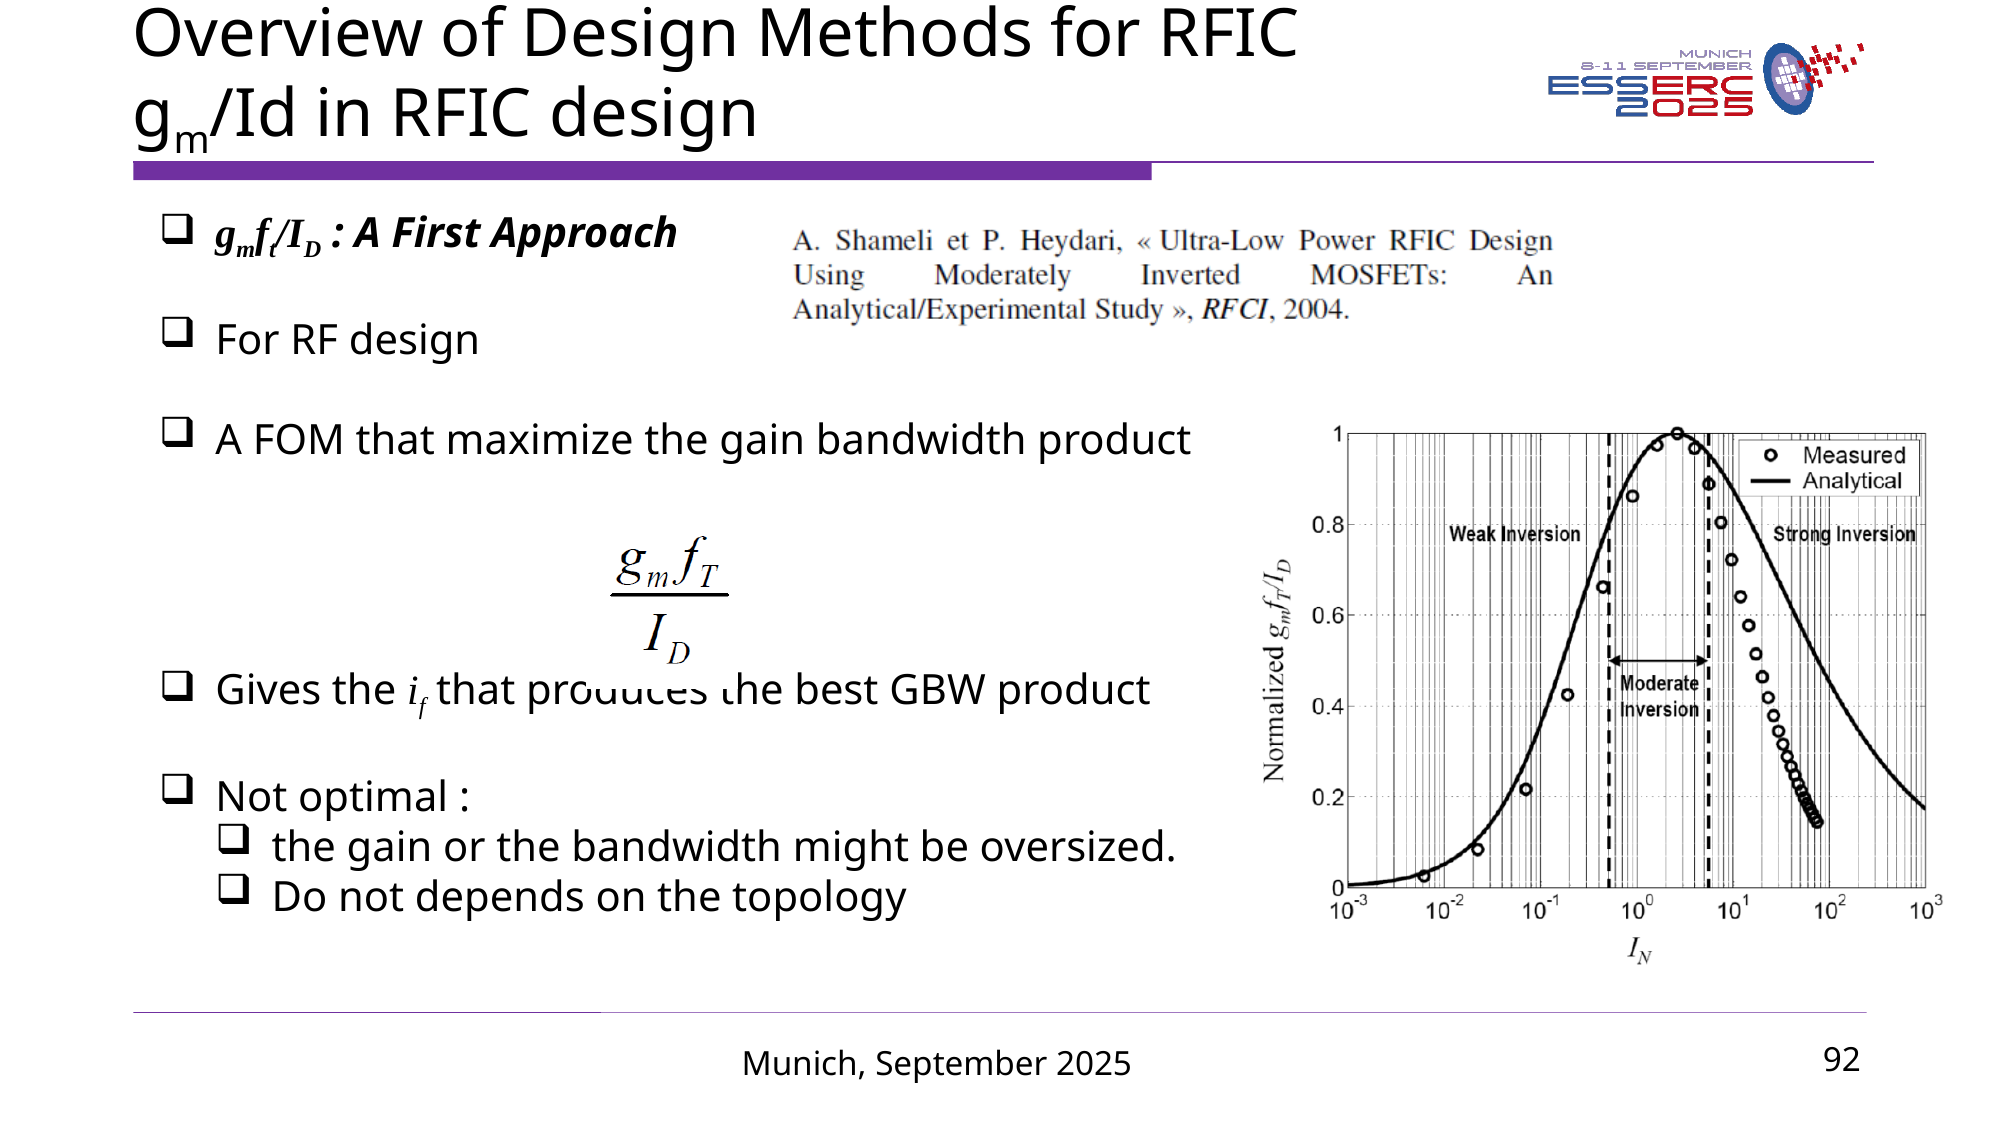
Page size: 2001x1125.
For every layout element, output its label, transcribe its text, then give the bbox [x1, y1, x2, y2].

text_box gmft/ID : A First Approach For RF design A FOM that maximize the gain bandwidth product Gives the if that produces the best GBW product Not optimal : the gain or the bandwidth might be oversized. Do not depends on the topology [144, 198, 1258, 978]
text_box Overview of Design Methods for RFIC gm/Id in RFIC design [121, 0, 1636, 154]
picture [586, 503, 738, 690]
picture [1246, 398, 1953, 970]
picture [1636, 19, 1874, 138]
picture [778, 223, 1566, 329]
